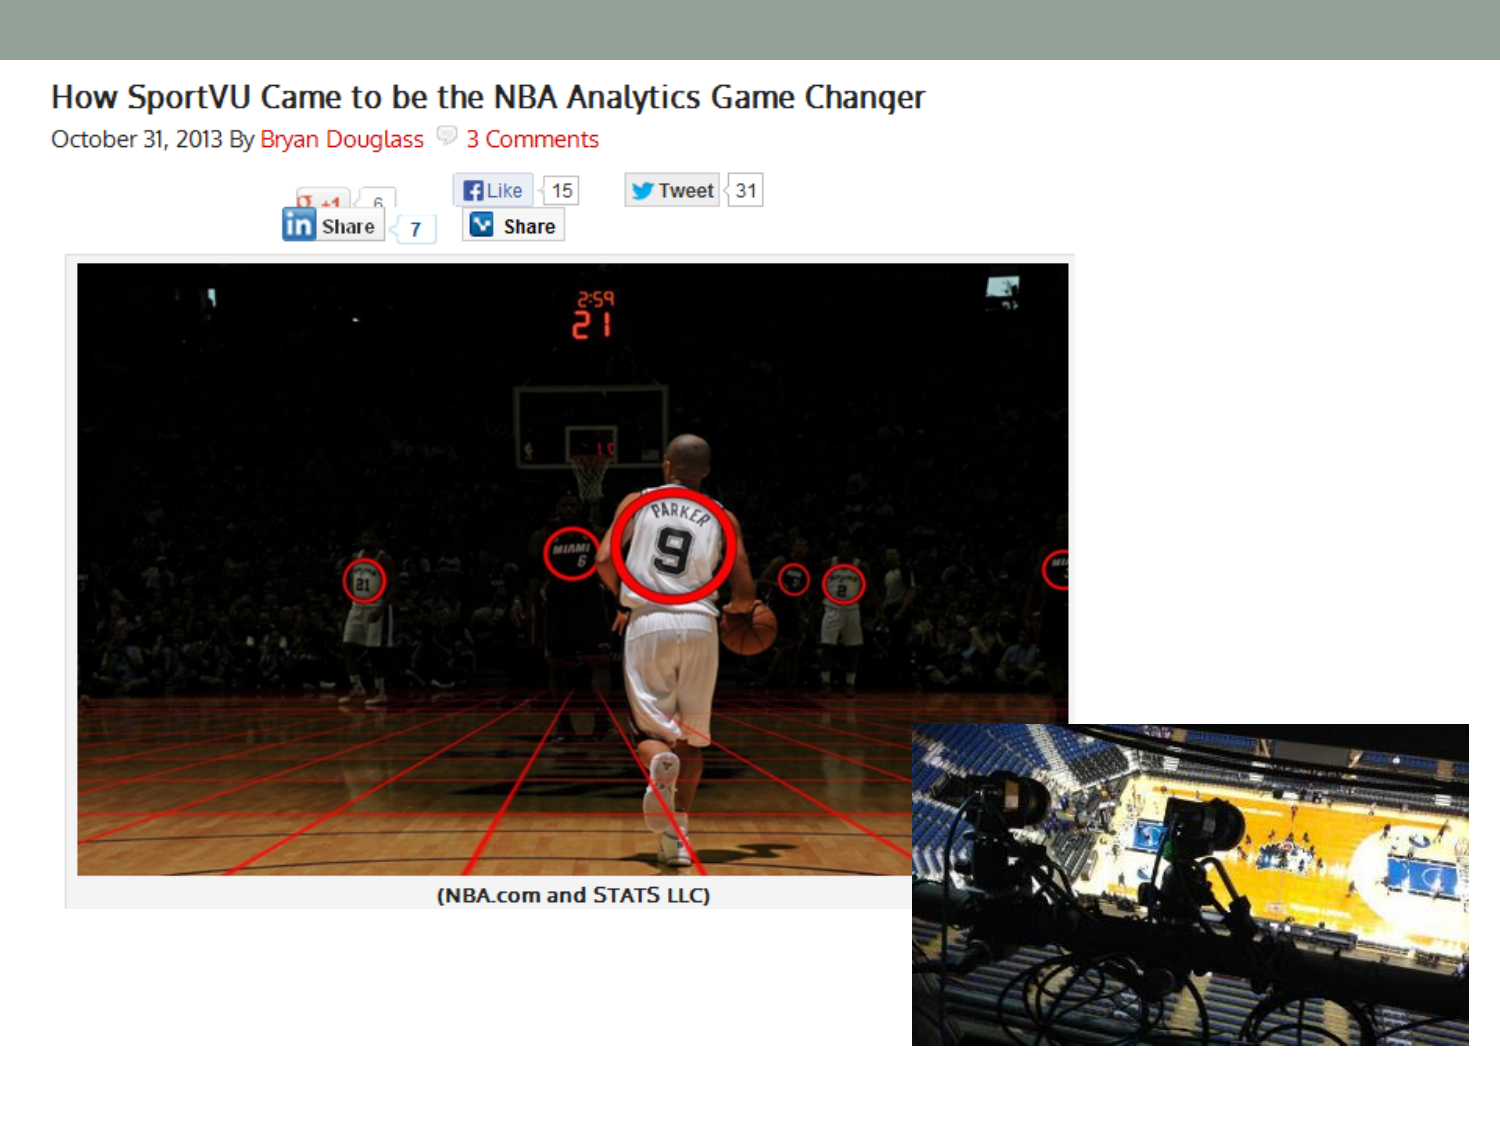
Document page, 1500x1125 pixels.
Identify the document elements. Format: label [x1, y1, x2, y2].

picture [37, 74, 1469, 1047]
